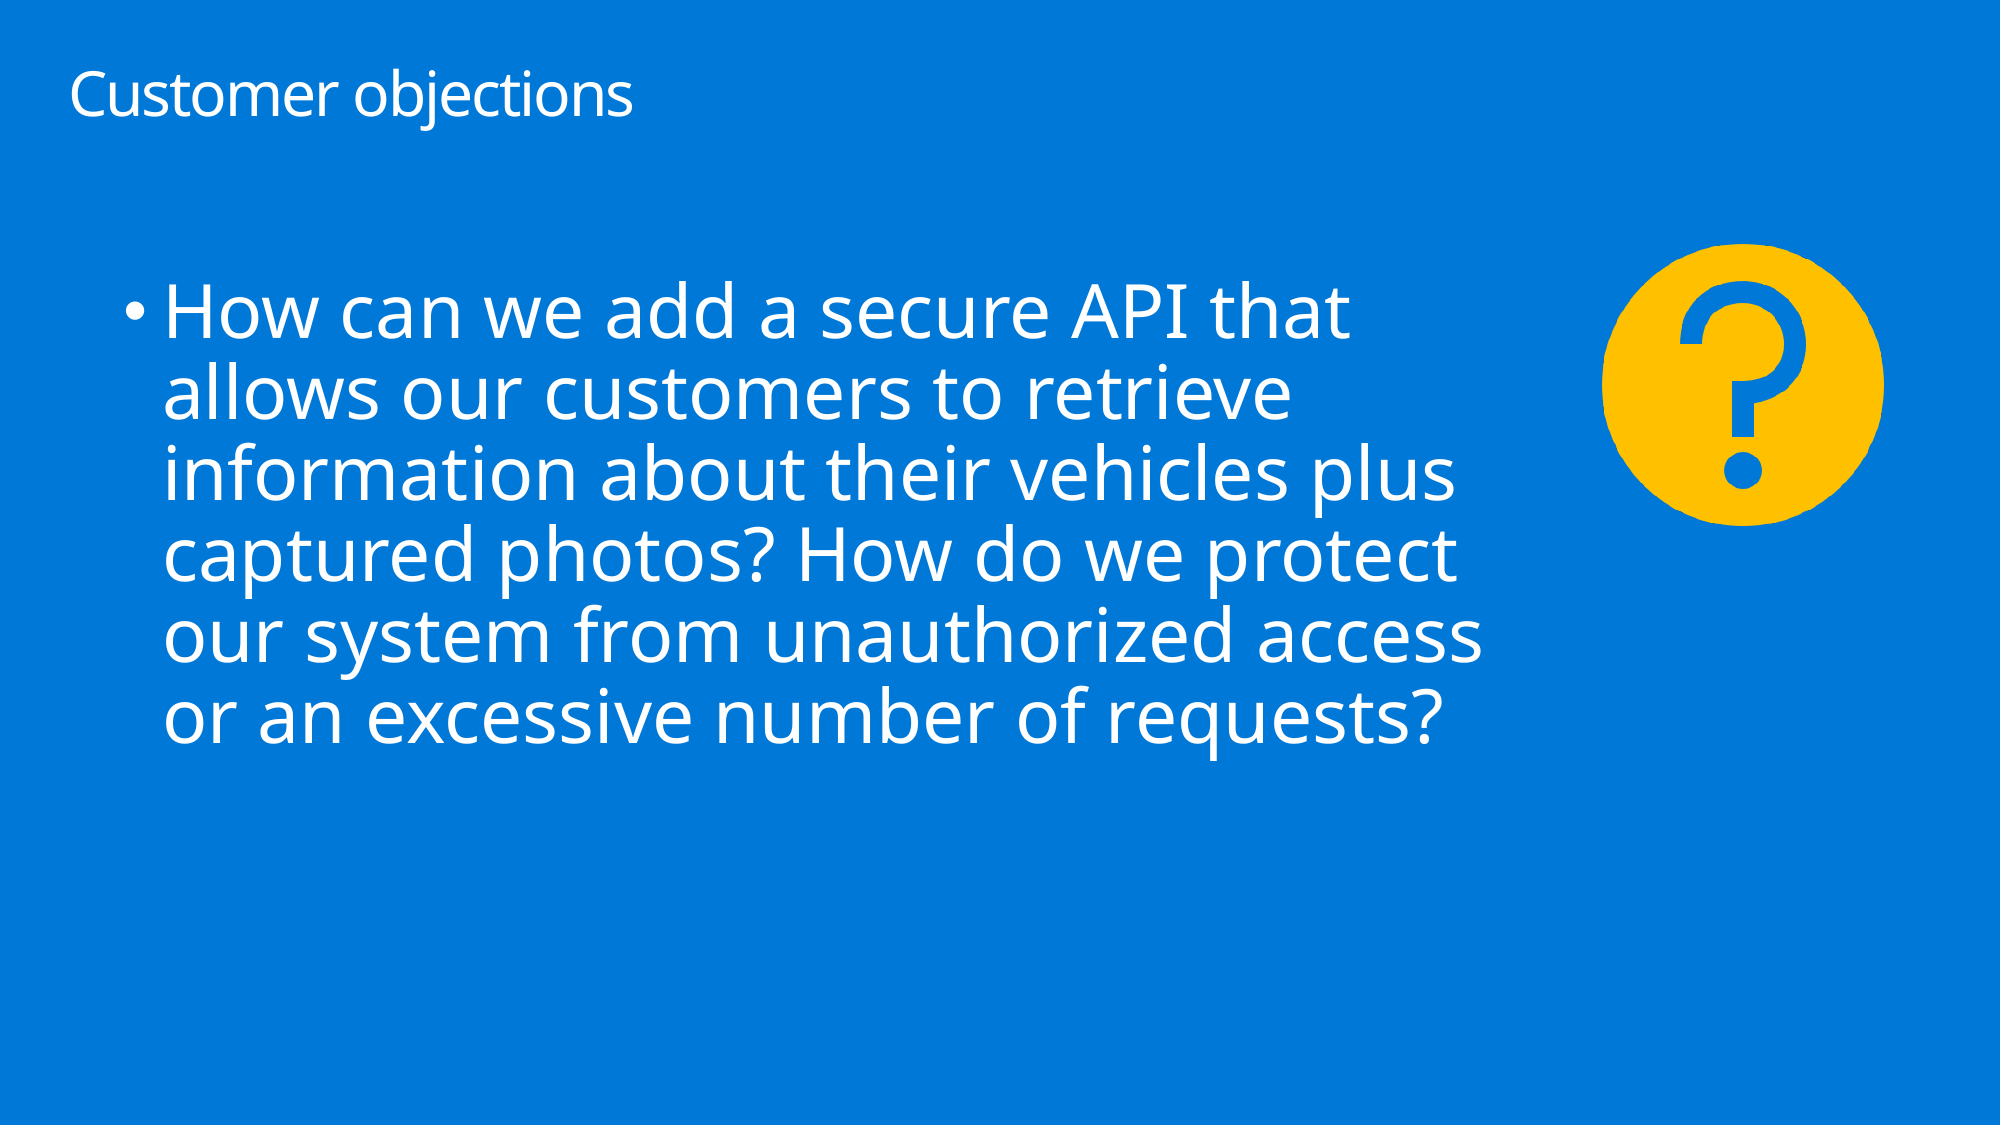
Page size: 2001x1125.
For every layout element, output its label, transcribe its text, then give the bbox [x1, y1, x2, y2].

picture [1563, 206, 1921, 563]
title Customer objections [44, 47, 1957, 196]
list How can we add a secure API that allows our customers to retrieve information about their vehicles plus captured photos? How do we protect our system from unauthorized access or an excessive number of requests? [44, 259, 1547, 1035]
